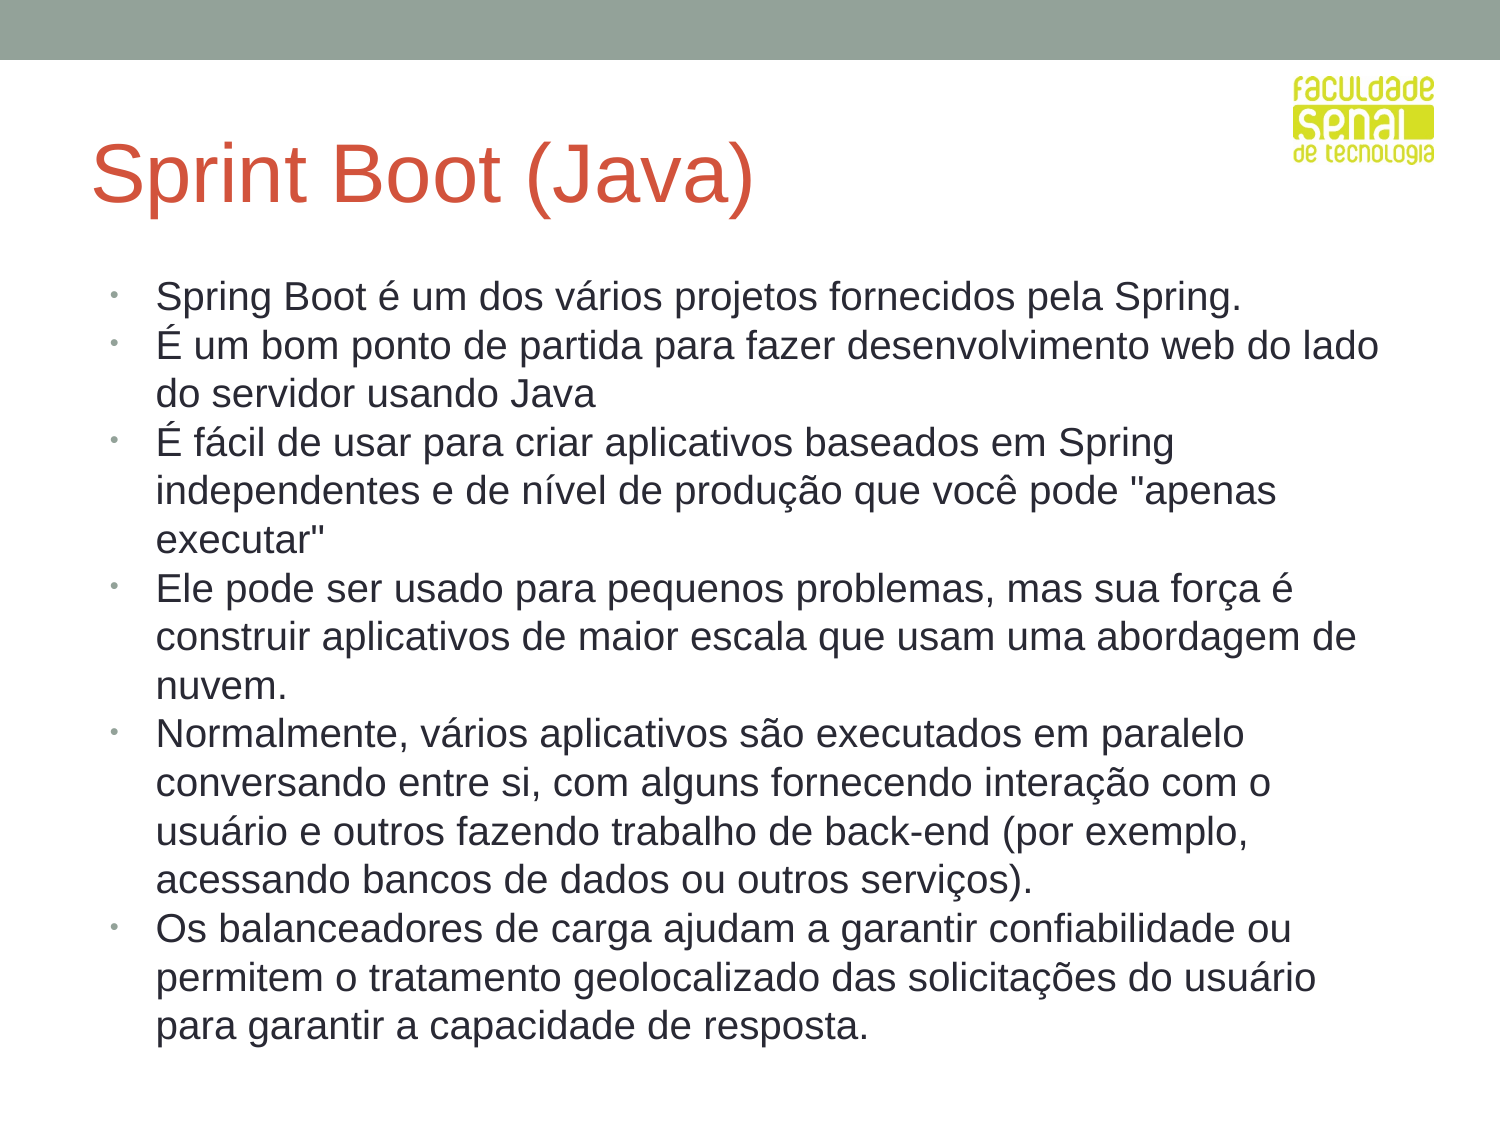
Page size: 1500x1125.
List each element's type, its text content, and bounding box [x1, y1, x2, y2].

list Spring Boot é um dos vários projetos fornecidos pela Spring. É um bom ponto de partida para fazer desenvolvimento web do lado do servidor usando Java É fácil de usar para criar aplicativos baseados em Spring independentes e de nível de produção que você pode "apenas executar" Ele pode ser usado para pequenos problemas, mas sua força é construir aplicativos de maior escala que usam uma abordagem de nuvem. Normalmente, vários aplicativos são executados em paralelo conversando entre si, com alguns fornecendo interação com o usuário e outros fazendo trabalho de back-end (por exemplo, acessando bancos de dados ou outros serviços). Os balanceadores de carga ajudam a garantir confiabilidade ou permitem o tratamento geolocalizado das solicitações do usuário para garantir a capacidade de resposta. [75, 262, 1425, 1063]
picture [1293, 76, 1434, 165]
title Sprint Boot (Java) [75, 87, 1425, 251]
